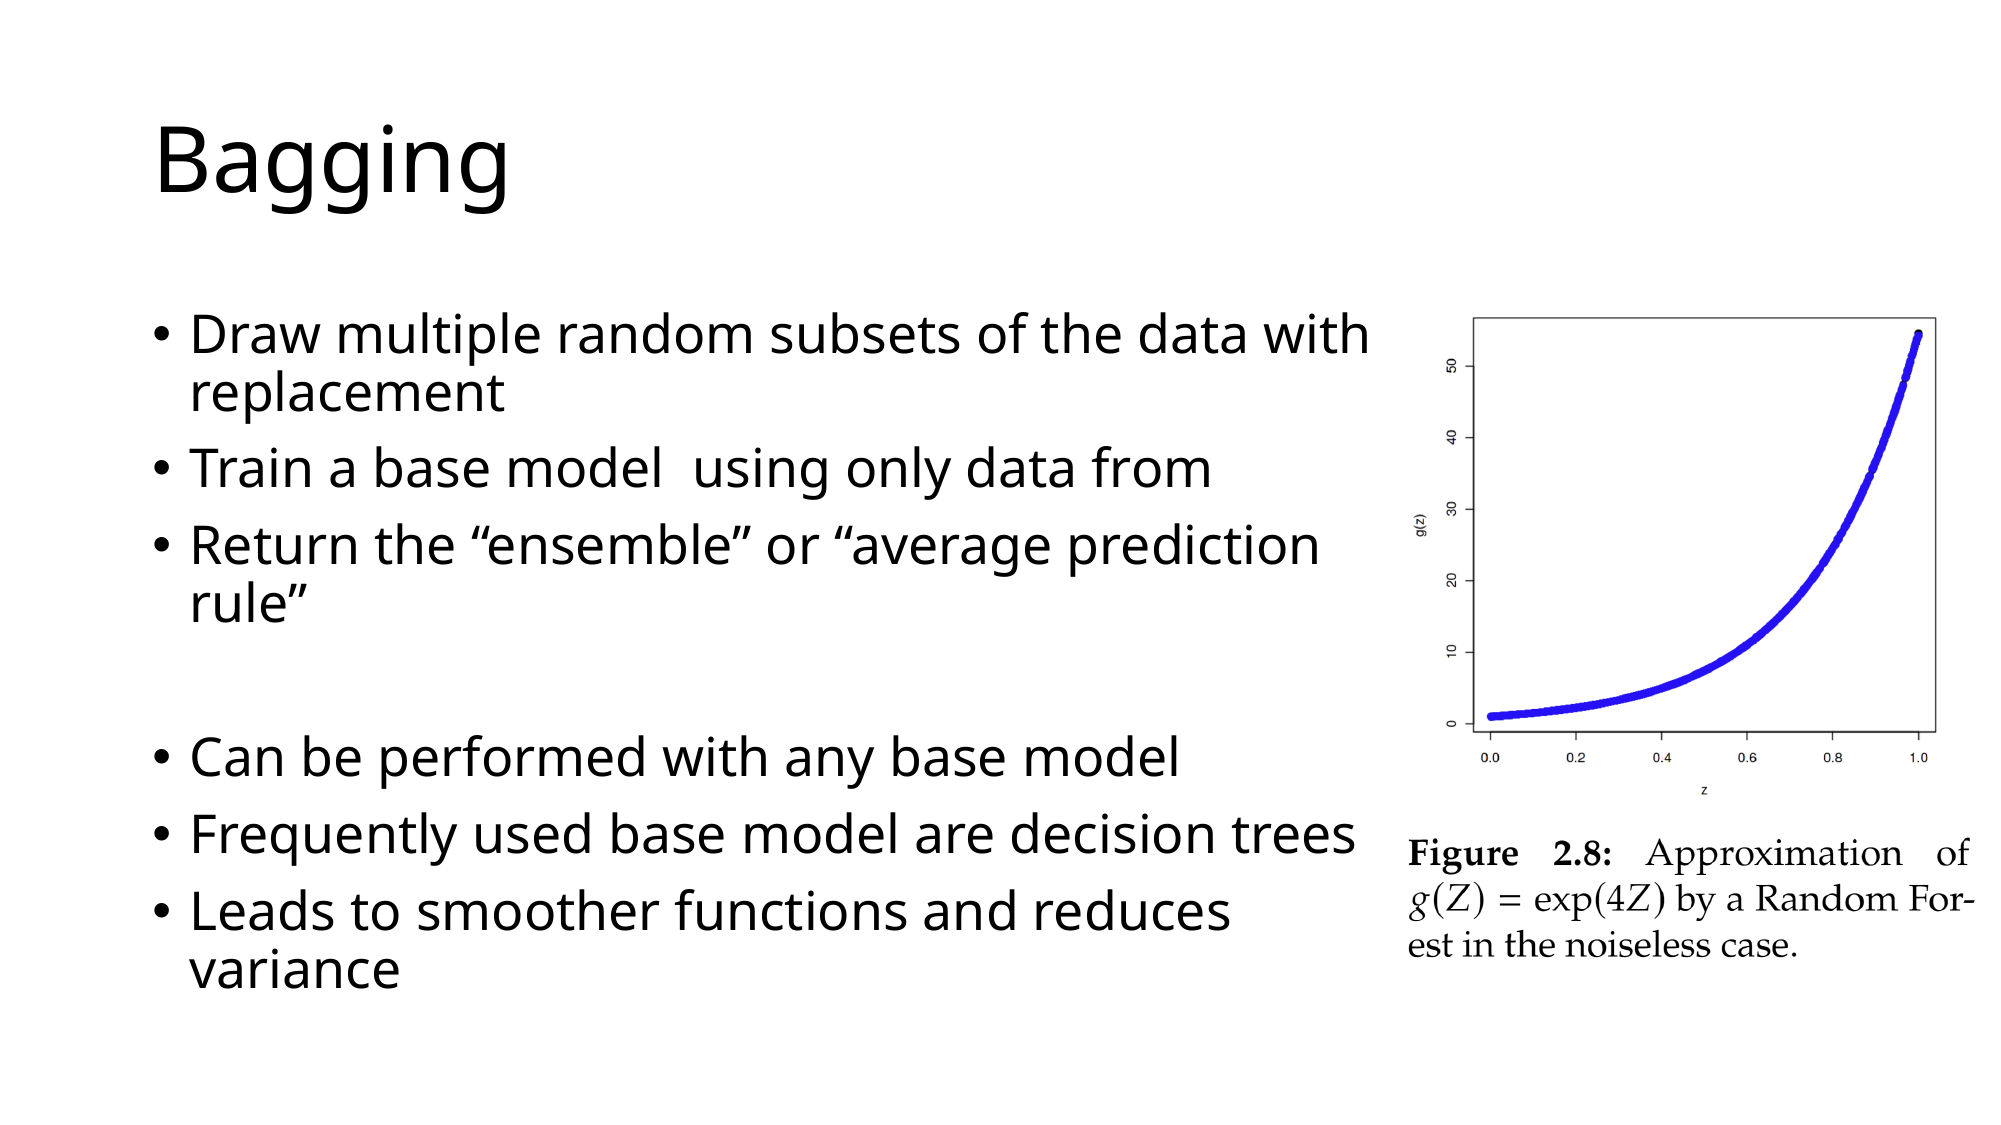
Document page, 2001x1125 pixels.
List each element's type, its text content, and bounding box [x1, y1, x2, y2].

title Bagging [137, 53, 1863, 272]
picture [1393, 299, 1990, 983]
